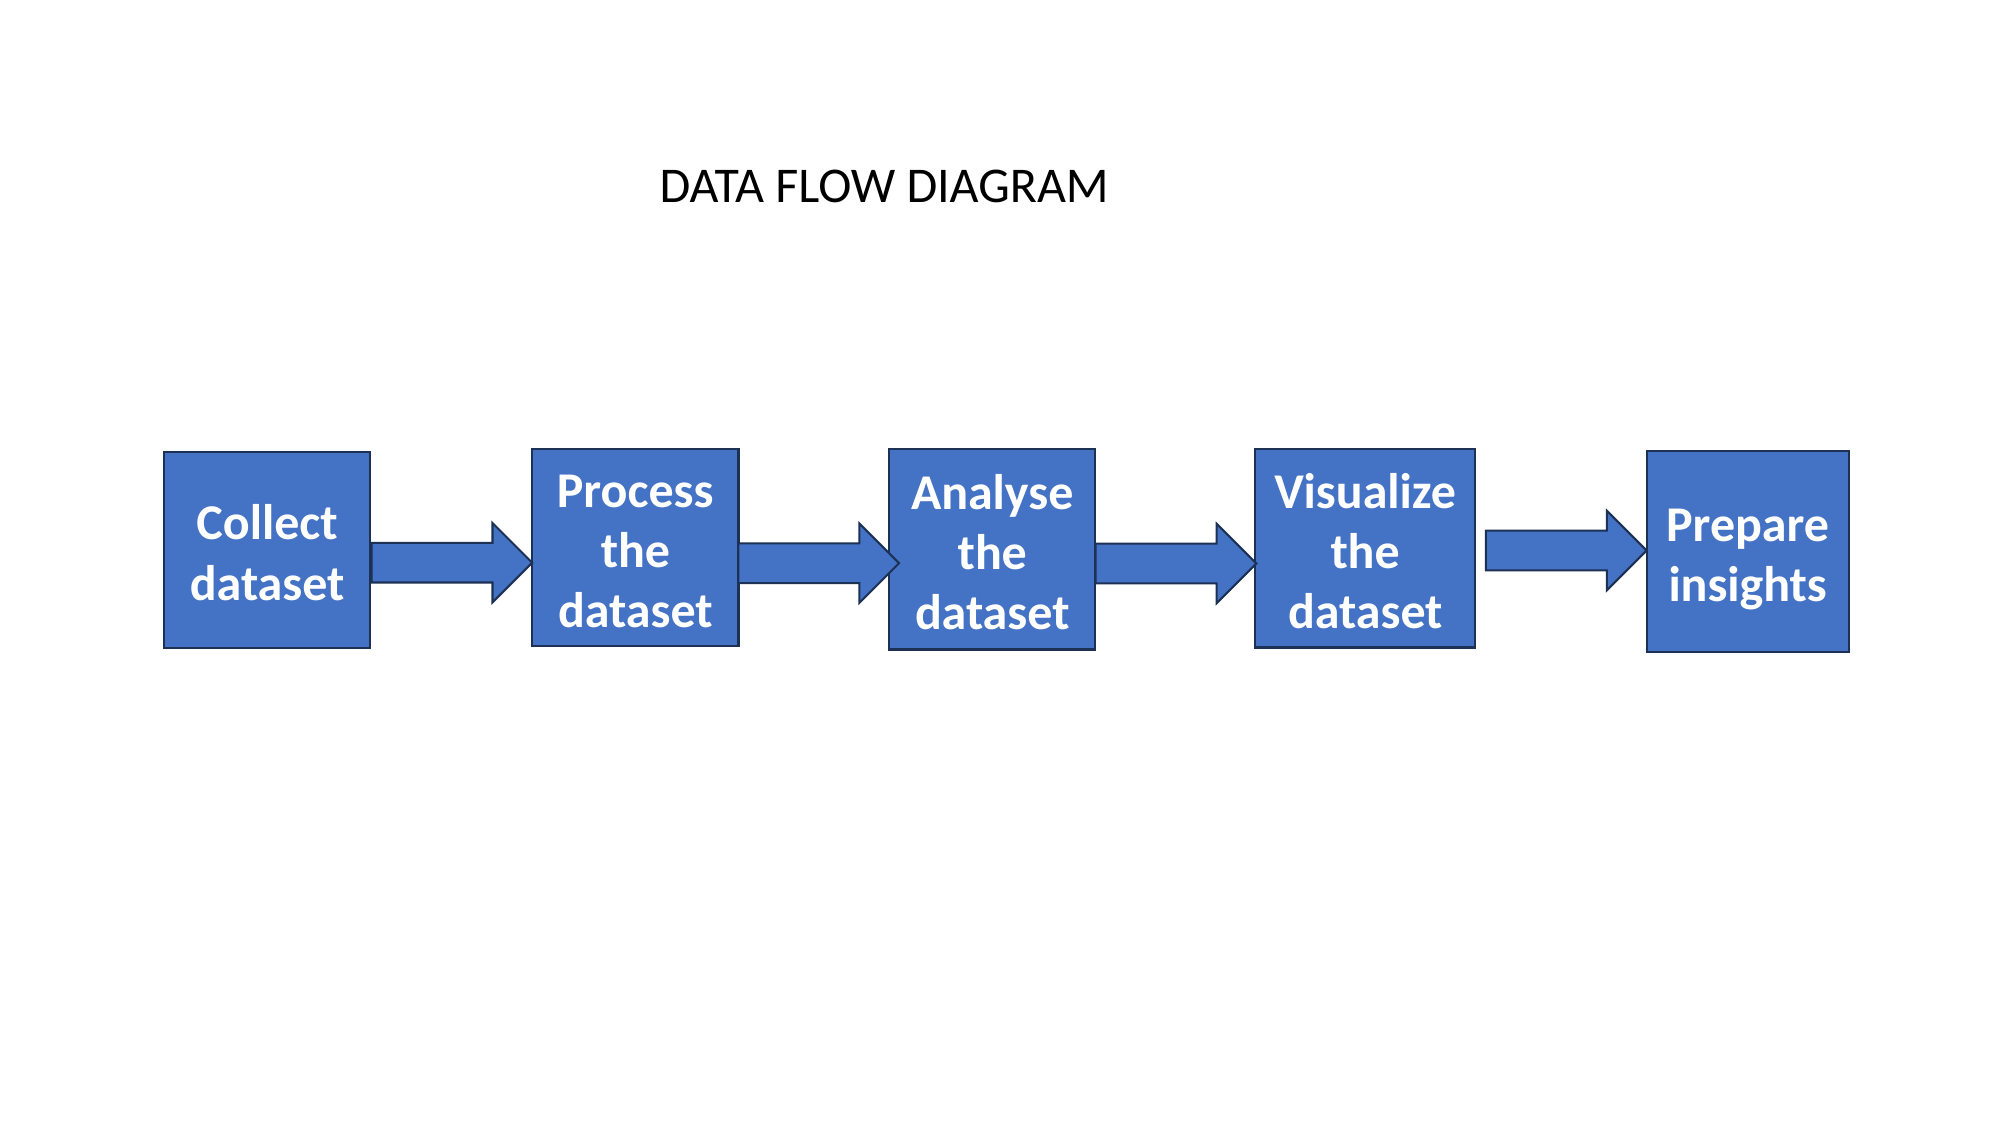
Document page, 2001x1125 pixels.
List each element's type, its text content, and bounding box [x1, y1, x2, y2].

text_box [1094, 521, 1258, 606]
text_box Analyse the dataset [888, 448, 1096, 651]
text_box DATA FLOW DIAGRAM [279, 145, 1593, 220]
text_box Process the dataset [531, 448, 740, 647]
text_box Prepare insights [1646, 450, 1850, 653]
text_box Collect dataset [163, 451, 371, 649]
text_box Visualize the dataset [1254, 448, 1476, 649]
text_box [370, 520, 534, 605]
text_box [737, 521, 901, 606]
text_box [1484, 508, 1649, 593]
